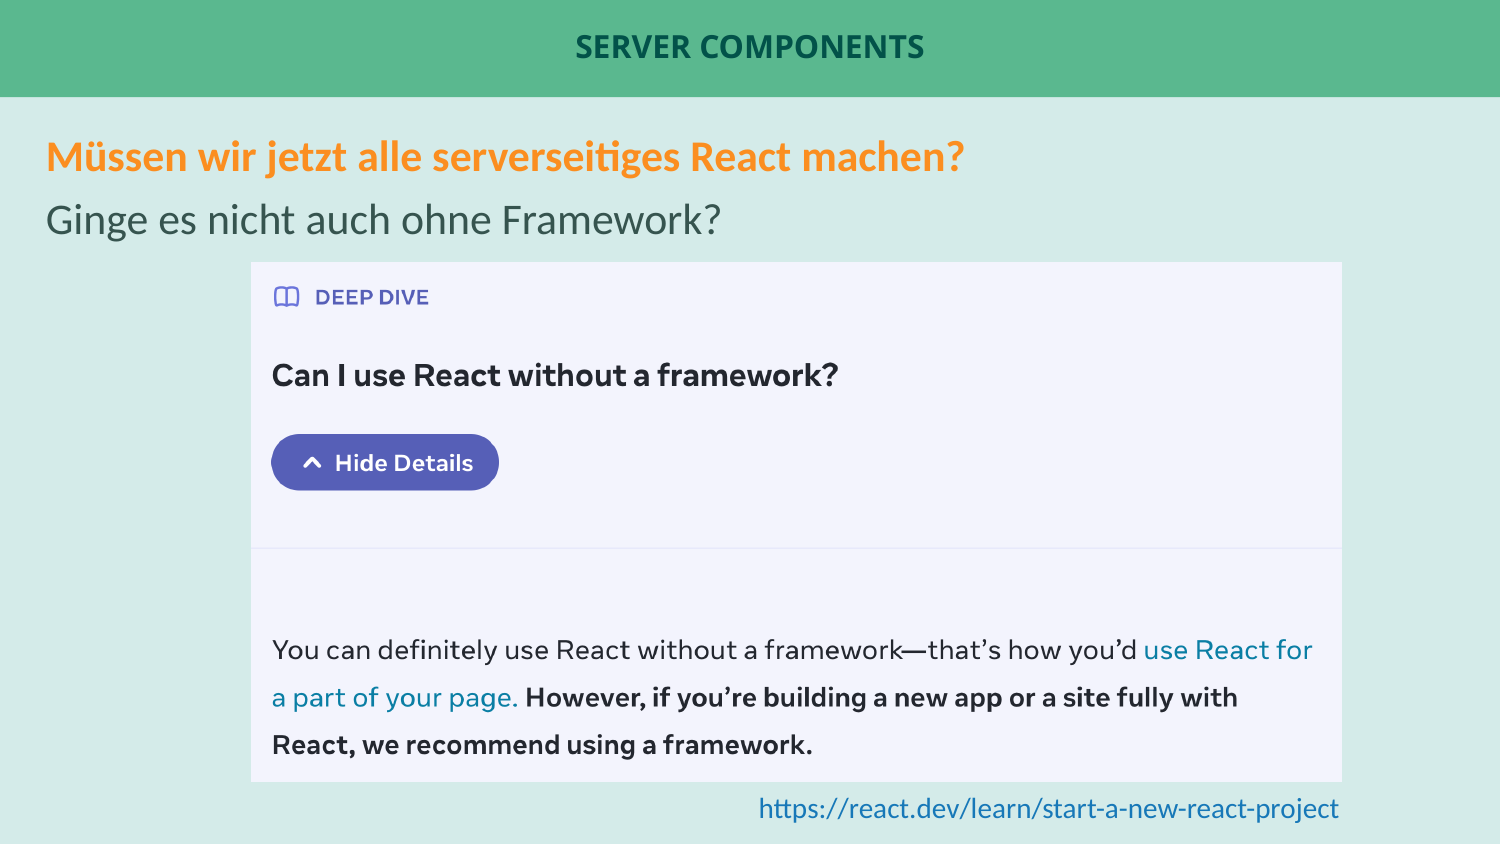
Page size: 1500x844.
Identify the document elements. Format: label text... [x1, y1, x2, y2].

title Server Components [0, 0, 1500, 98]
list Müssen wir jetzt alle serverseitiges React machen? Ginge es nicht auch ohne Framework? [30, 126, 1470, 782]
text_box https://react.dev/learn/start-a-new-react-project [743, 781, 1355, 832]
picture [251, 262, 1342, 782]
